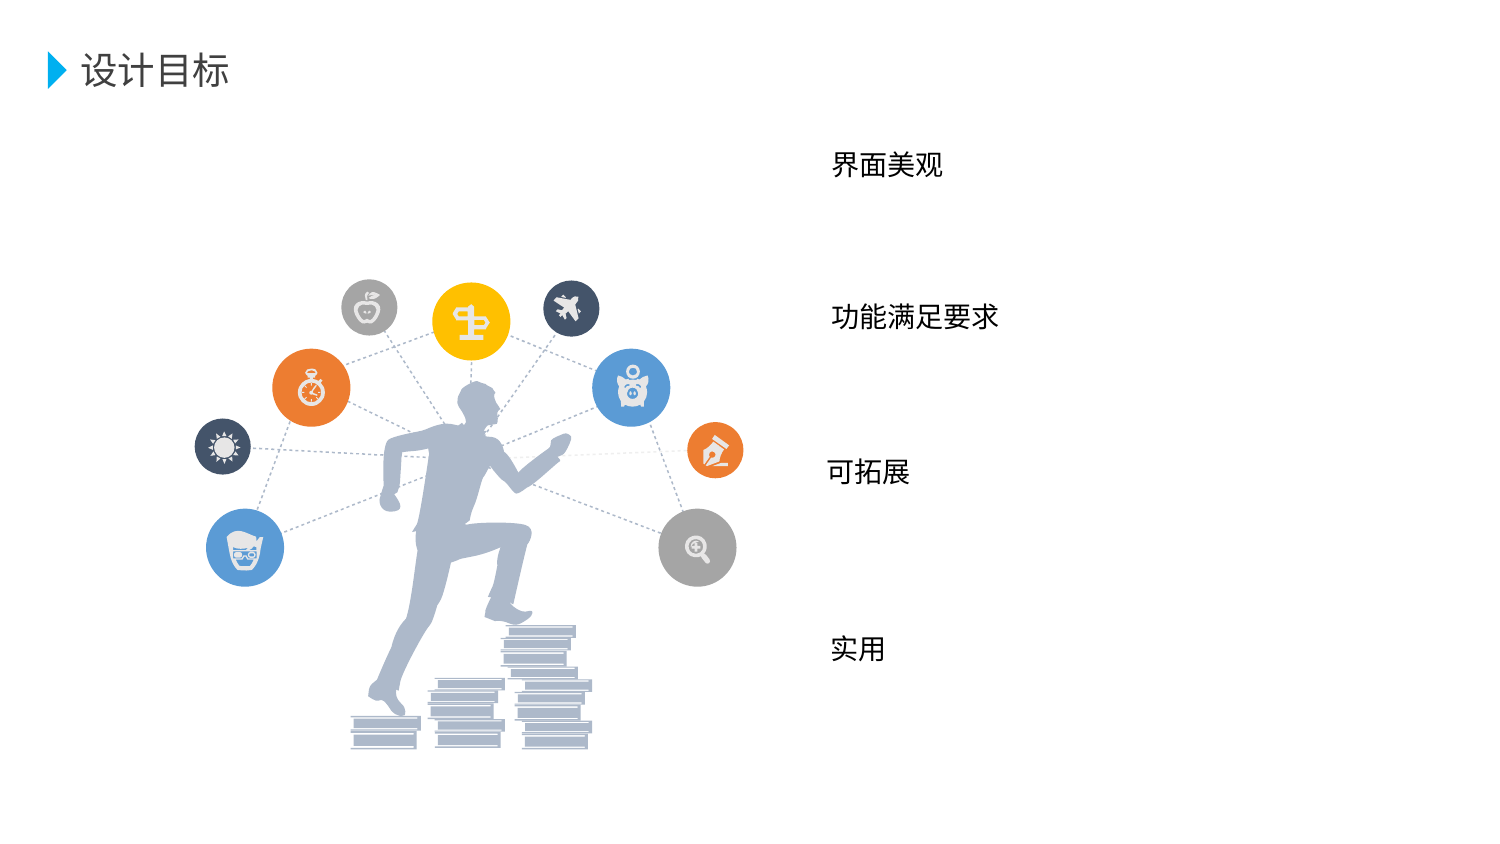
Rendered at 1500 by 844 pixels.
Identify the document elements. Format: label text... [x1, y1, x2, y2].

text_box 可拓展 [811, 446, 926, 495]
text_box 界面美观 [816, 140, 959, 189]
text_box 实用 [816, 623, 902, 673]
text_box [48, 39, 247, 101]
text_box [191, 276, 747, 750]
text_box 功能满足要求 [816, 292, 1015, 341]
